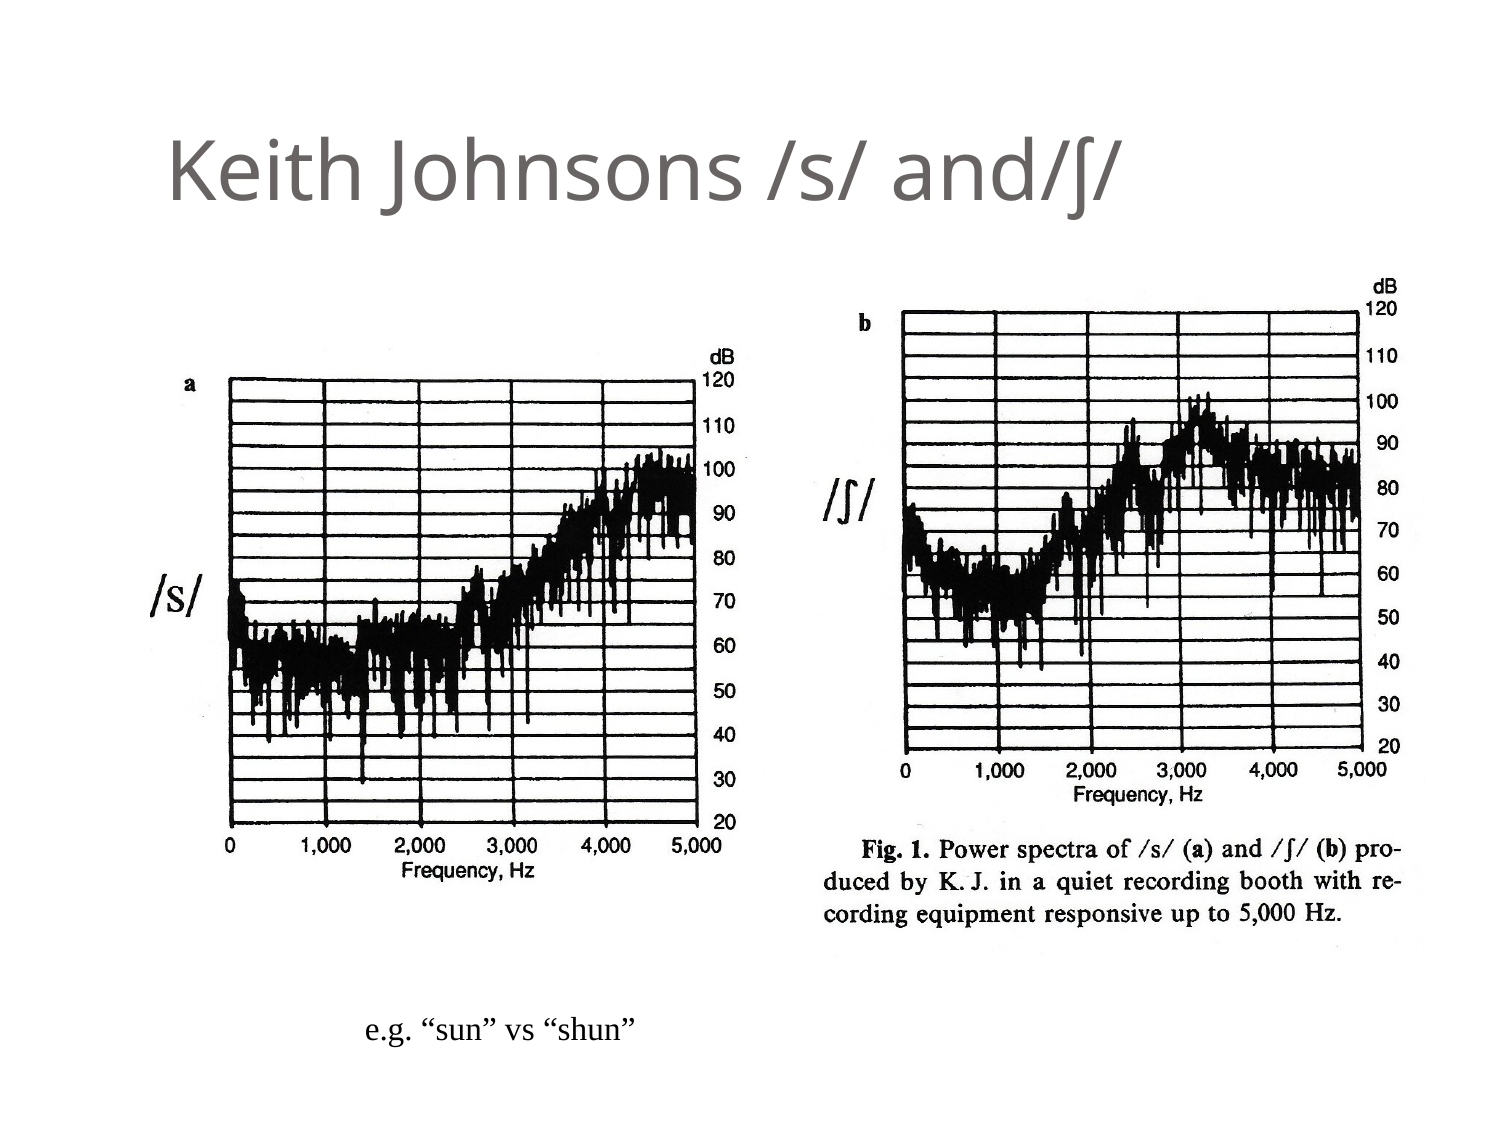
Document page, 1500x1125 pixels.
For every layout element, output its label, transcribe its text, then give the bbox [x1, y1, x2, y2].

title Keith Johnsons /s/ and/ʃ/ [149, 44, 1426, 233]
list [809, 237, 1425, 988]
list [149, 237, 766, 988]
text_box e.g. “sun” vs “shun” [350, 999, 838, 1055]
